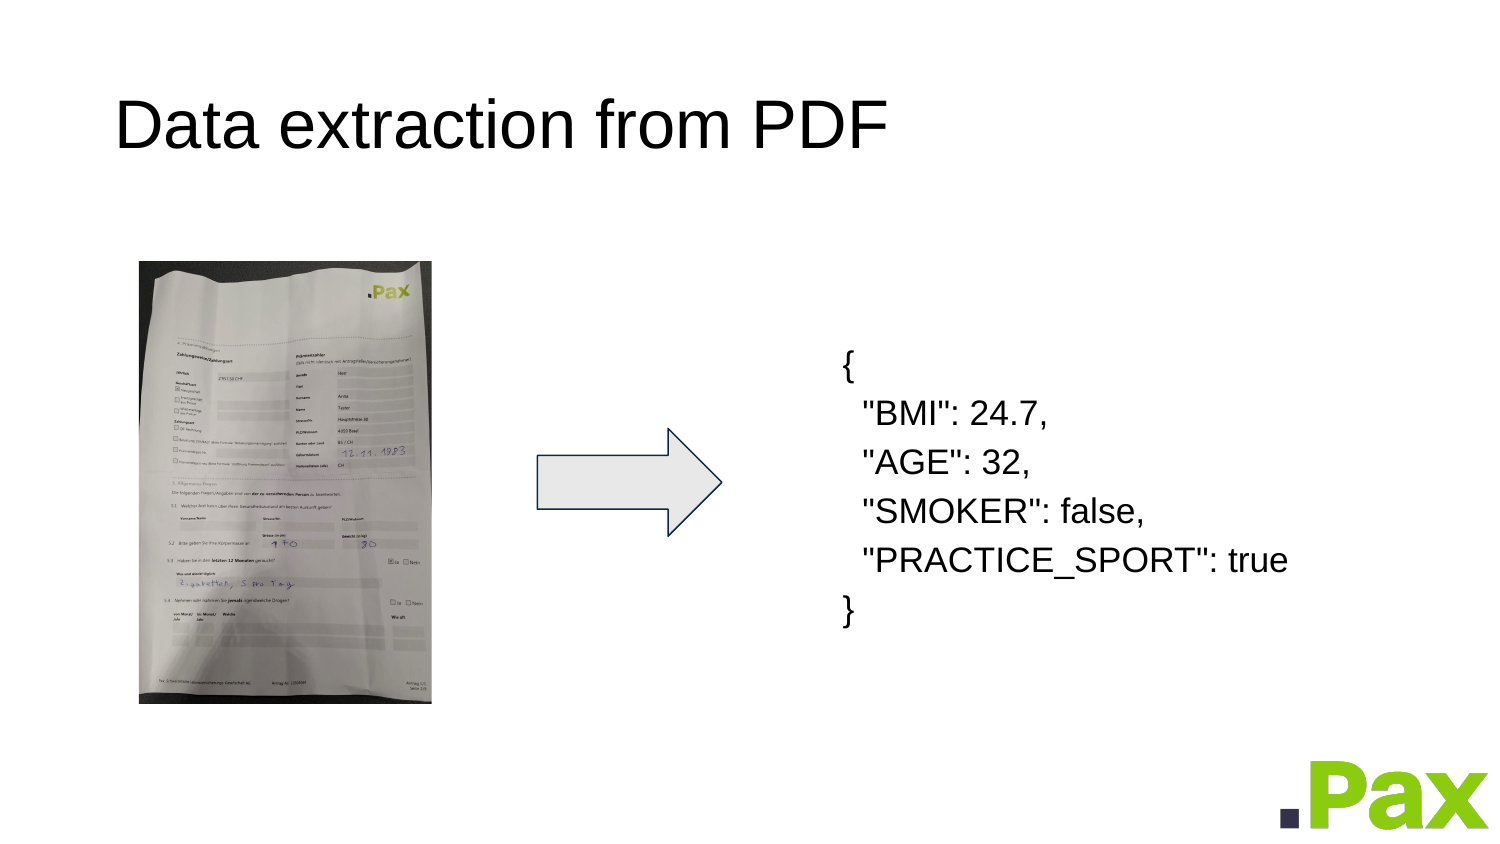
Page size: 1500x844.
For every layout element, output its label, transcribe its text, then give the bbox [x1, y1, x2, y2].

text_box { "BMI": 24.7, "AGE": 32, "SMOKER": false, "PRACTICE_SPORT": true } [827, 320, 1319, 645]
text_box [537, 428, 722, 537]
picture [138, 261, 432, 704]
picture [1277, 759, 1492, 832]
title Data extraction from PDF [103, 44, 1397, 208]
list [103, 224, 1397, 760]
